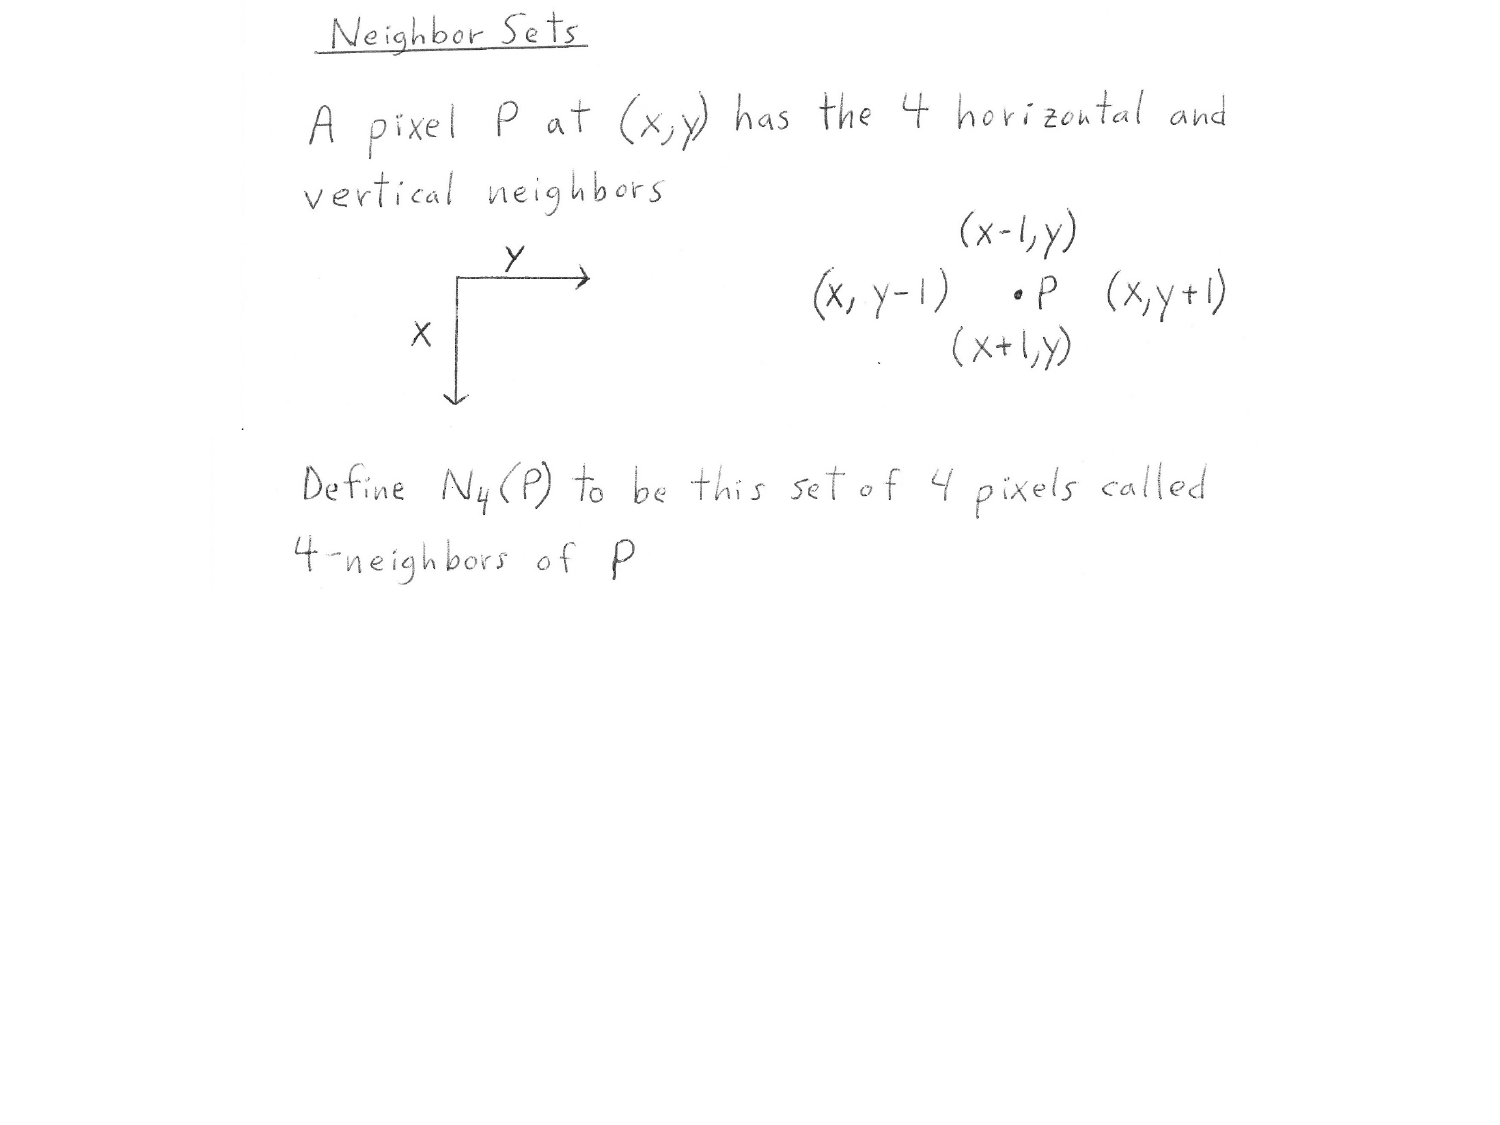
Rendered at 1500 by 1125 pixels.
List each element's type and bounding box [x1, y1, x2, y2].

picture [210, 434, 1290, 593]
picture [241, 0, 1259, 430]
